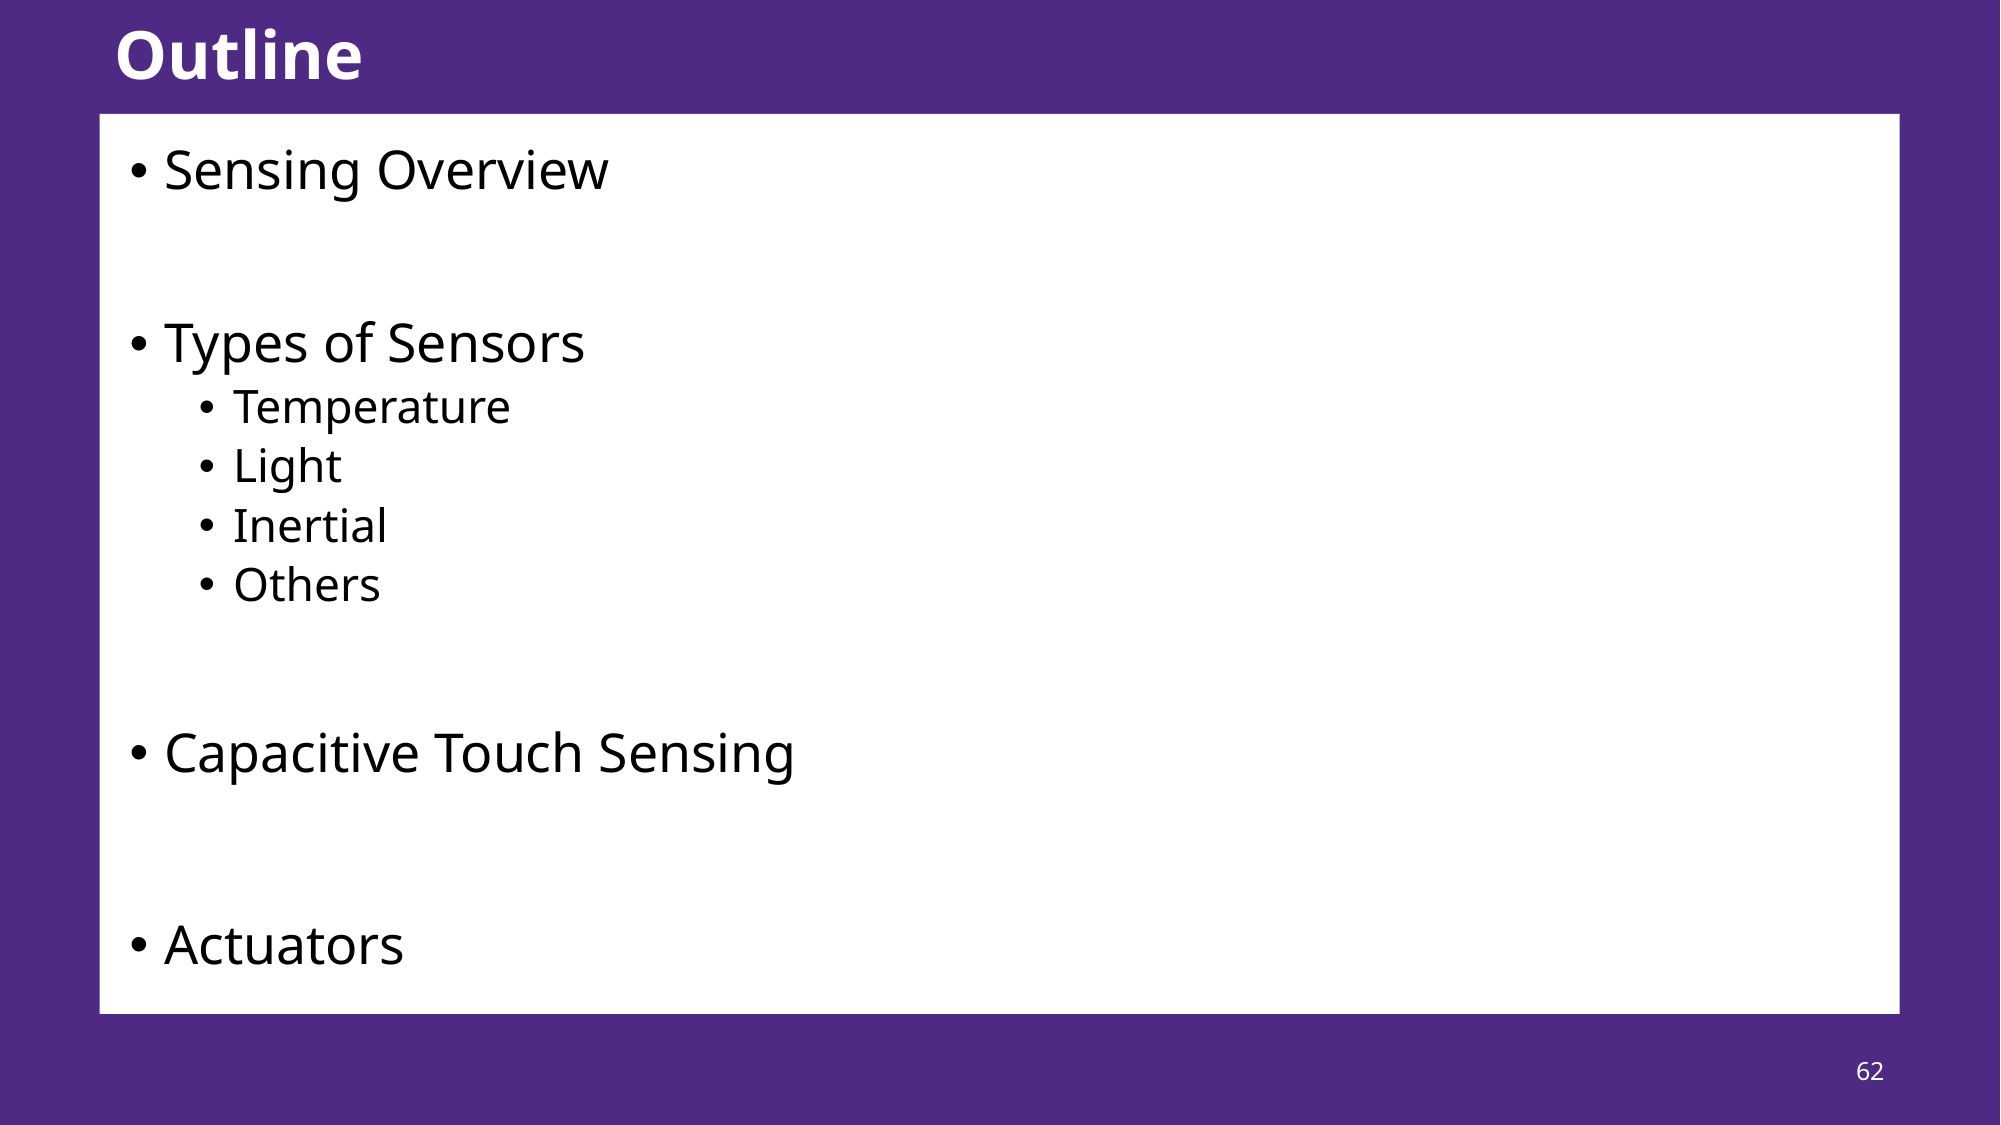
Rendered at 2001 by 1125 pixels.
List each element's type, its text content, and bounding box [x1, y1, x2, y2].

title Outline [99, 1, 1900, 114]
slide_number 62 [1749, 1042, 1900, 1103]
list Sensing Overview Types of Sensors Temperature Light Inertial Others Capacitive Touch Sensing Actuators [99, 114, 1900, 1014]
